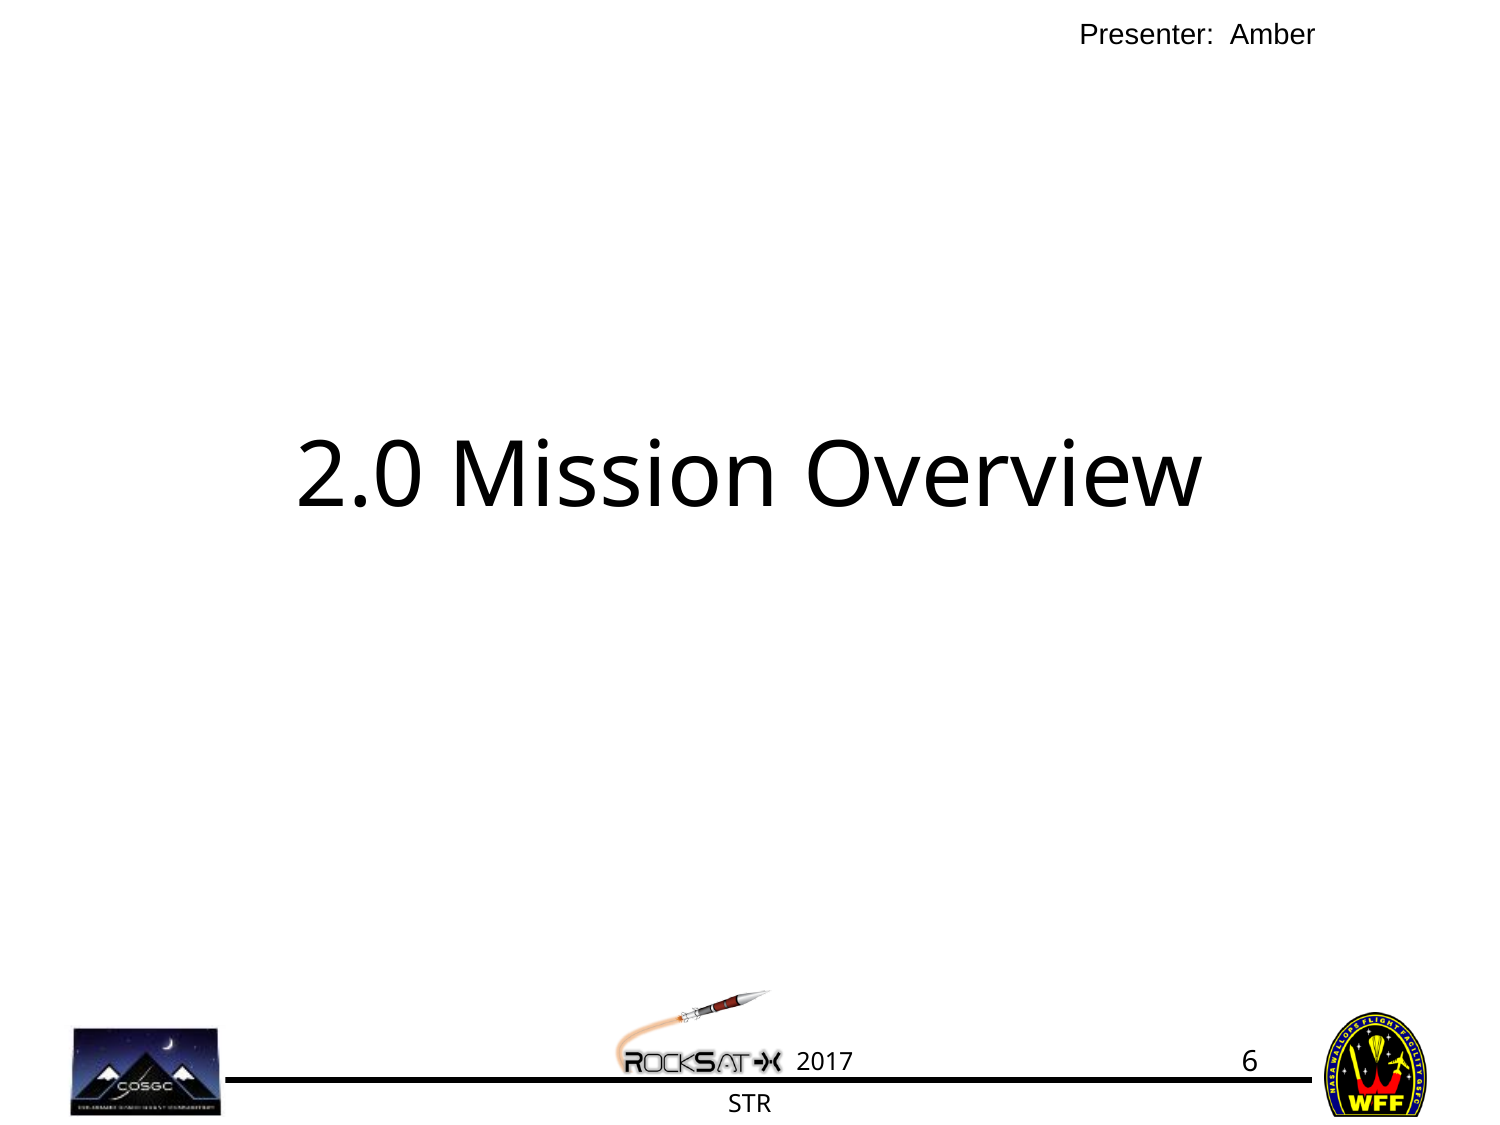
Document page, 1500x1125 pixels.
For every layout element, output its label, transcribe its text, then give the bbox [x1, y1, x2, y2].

picture [600, 984, 804, 1075]
picture [64, 1025, 226, 1117]
text_box Amber [1214, 0, 1500, 67]
title 2.0 Mission Overview [112, 349, 1388, 591]
picture [1324, 1012, 1427, 1117]
slide_number ‹#› [1074, 1034, 1425, 1113]
